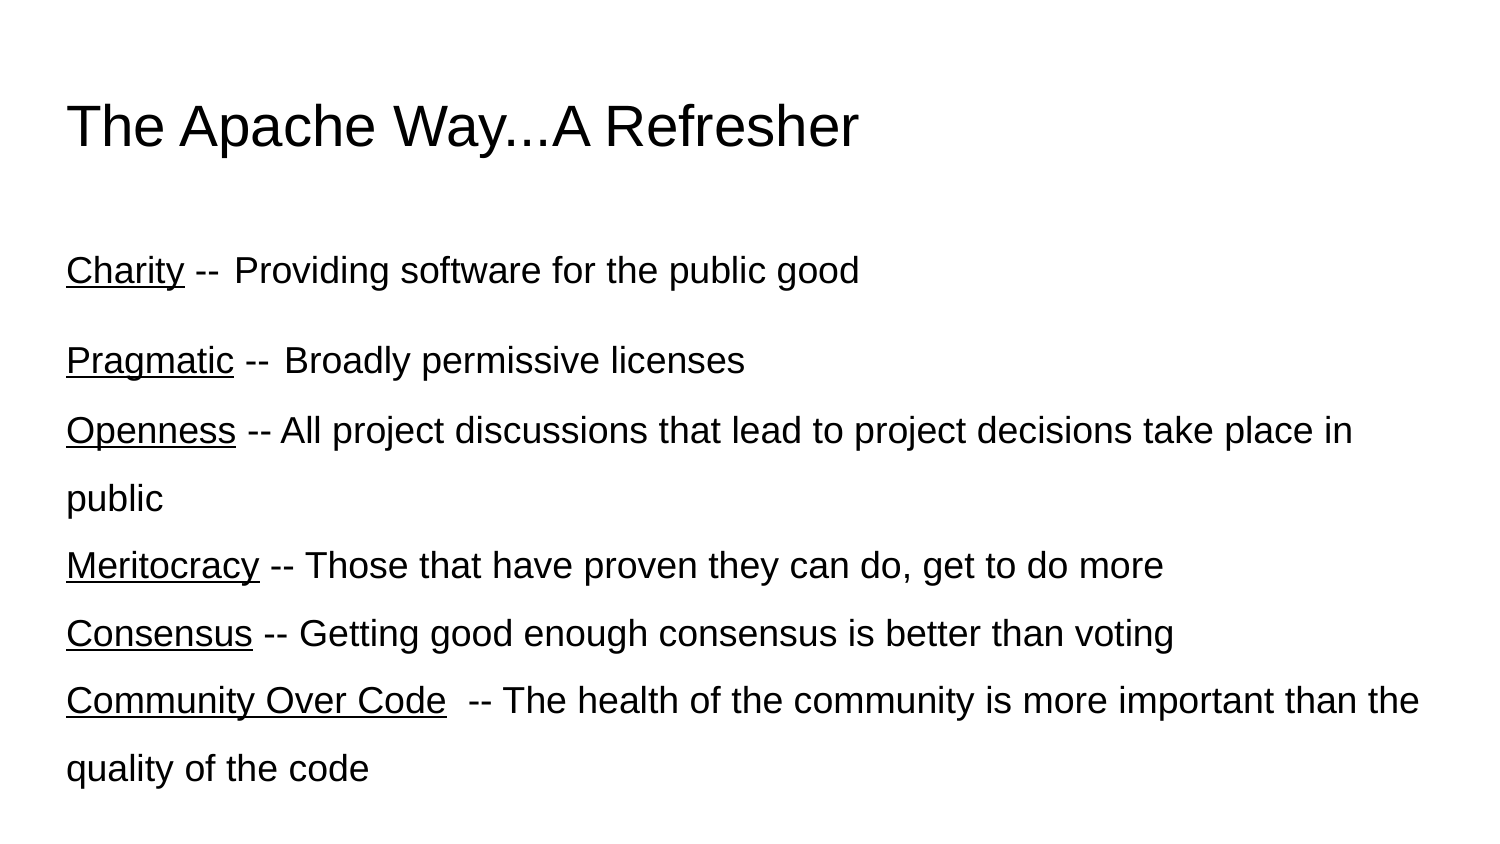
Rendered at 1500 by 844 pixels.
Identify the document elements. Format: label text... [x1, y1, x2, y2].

list Charity​​​​ -- Providing software for the public good Pragmatic​​​​ -- Broadly permissive licenses Openness​​​​ -- All project discussions that lead to project decisions take place in public Meritocracy​​​​ -- Those that have proven they can do, get to do more Consensus​​​​ -- Getting good enough consensus is better than voting Community Over Code​ -- The health of the community is more important than the quality of the code [51, 189, 1449, 790]
title The Apache Way...A Refresher [51, 72, 1449, 167]
